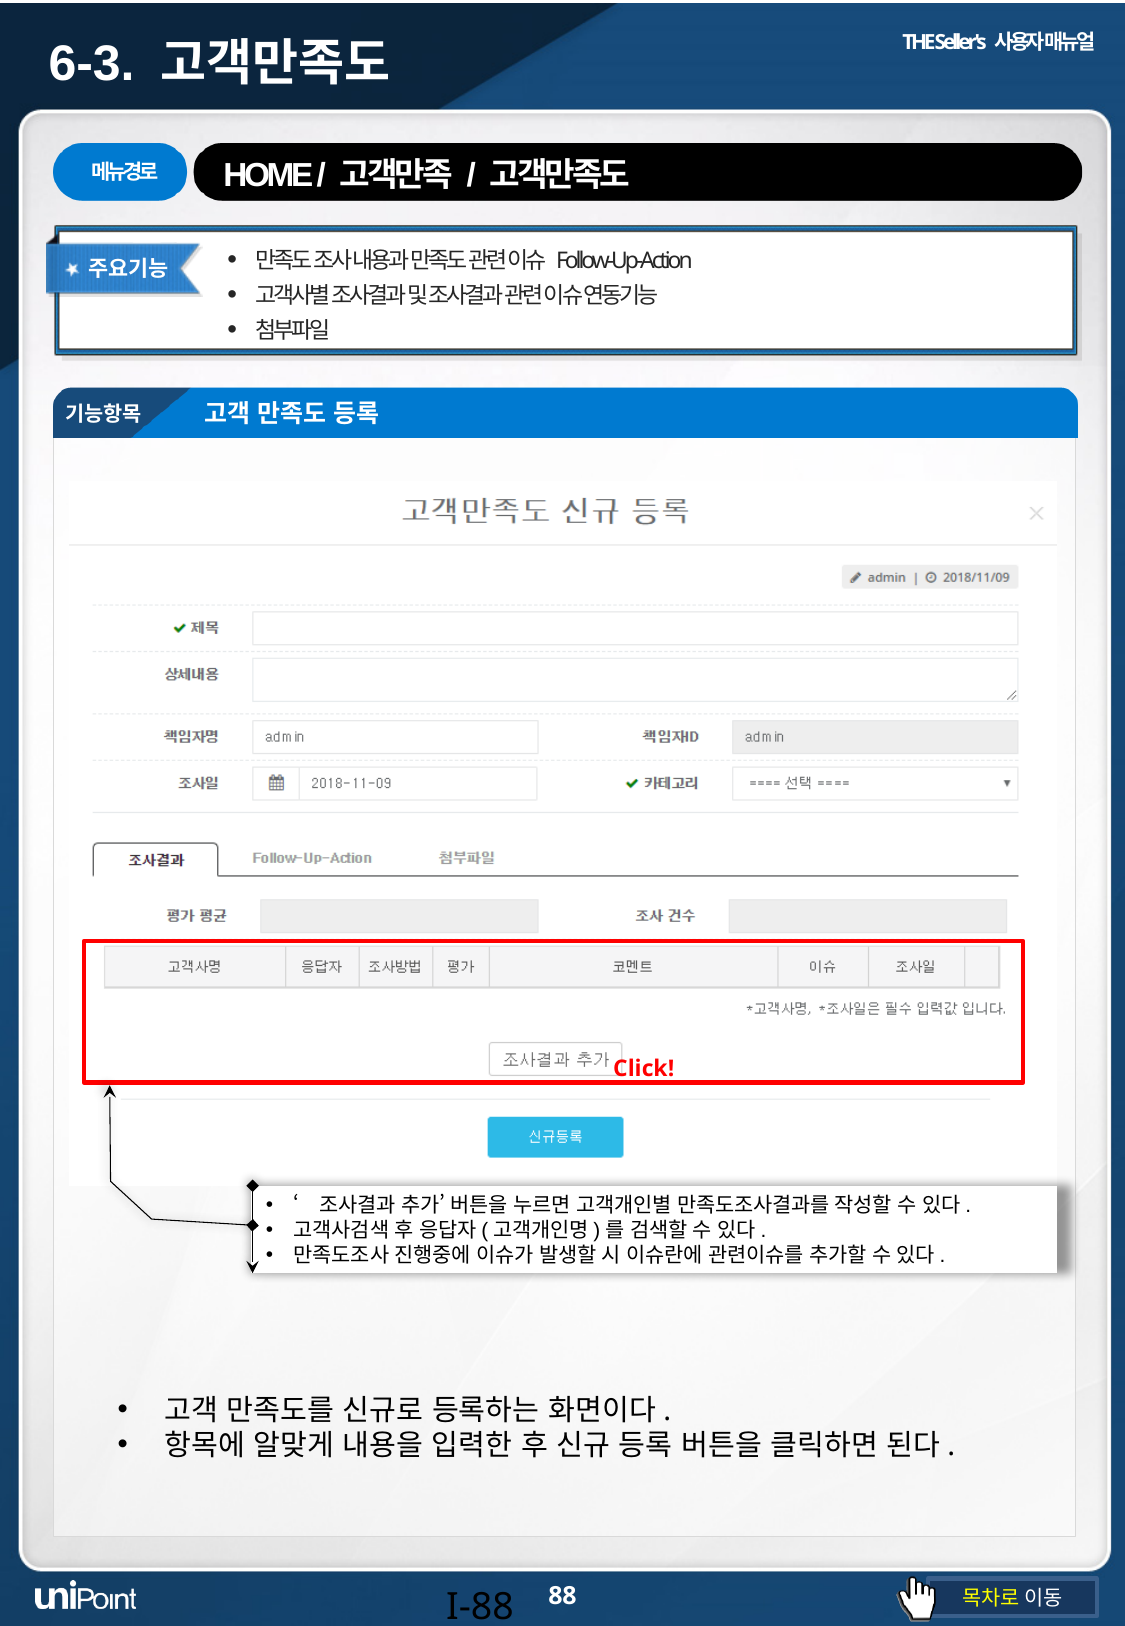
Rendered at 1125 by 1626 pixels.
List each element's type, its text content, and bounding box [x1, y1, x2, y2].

text_box 고객 만족도를 신규로 등록하는 화면이다. 항목에 알맞게 내용을 입력한 후 신규 등록 버튼을 클릭하면 된다. [102, 1383, 1024, 1469]
slide_number I-87 [431, 1574, 694, 1623]
text_box ‘조사결과 추가’ 버튼을 누르면 고객개인별 만족도조사결과를 작성할 수 있다. 고객사검색 후 응답자(고객개인명)를 검색할 수 있다. 만족도조사 진행중에 이슈가 발생할 시 이슈란에 관련이슈를 추가할 수 있다. [120, 1192, 1057, 1274]
text_box HOME / 고객만족 / 고객만족도 [217, 154, 1053, 199]
text_box 고객 만족도 등록 [204, 397, 380, 428]
text_box 만족도 조사 내용과 만족도 관련 이슈 Follow-Up-Action 고객사별 조사결과 및 조사결과 관련 이슈 연동기능 첨부파일 [221, 237, 1068, 349]
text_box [54, 438, 1075, 1536]
text_box [113, 484, 1075, 1279]
text_box 6-3. 고객만족도 [42, 36, 752, 97]
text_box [874, 1569, 1098, 1625]
picture [0, 3, 1125, 1626]
